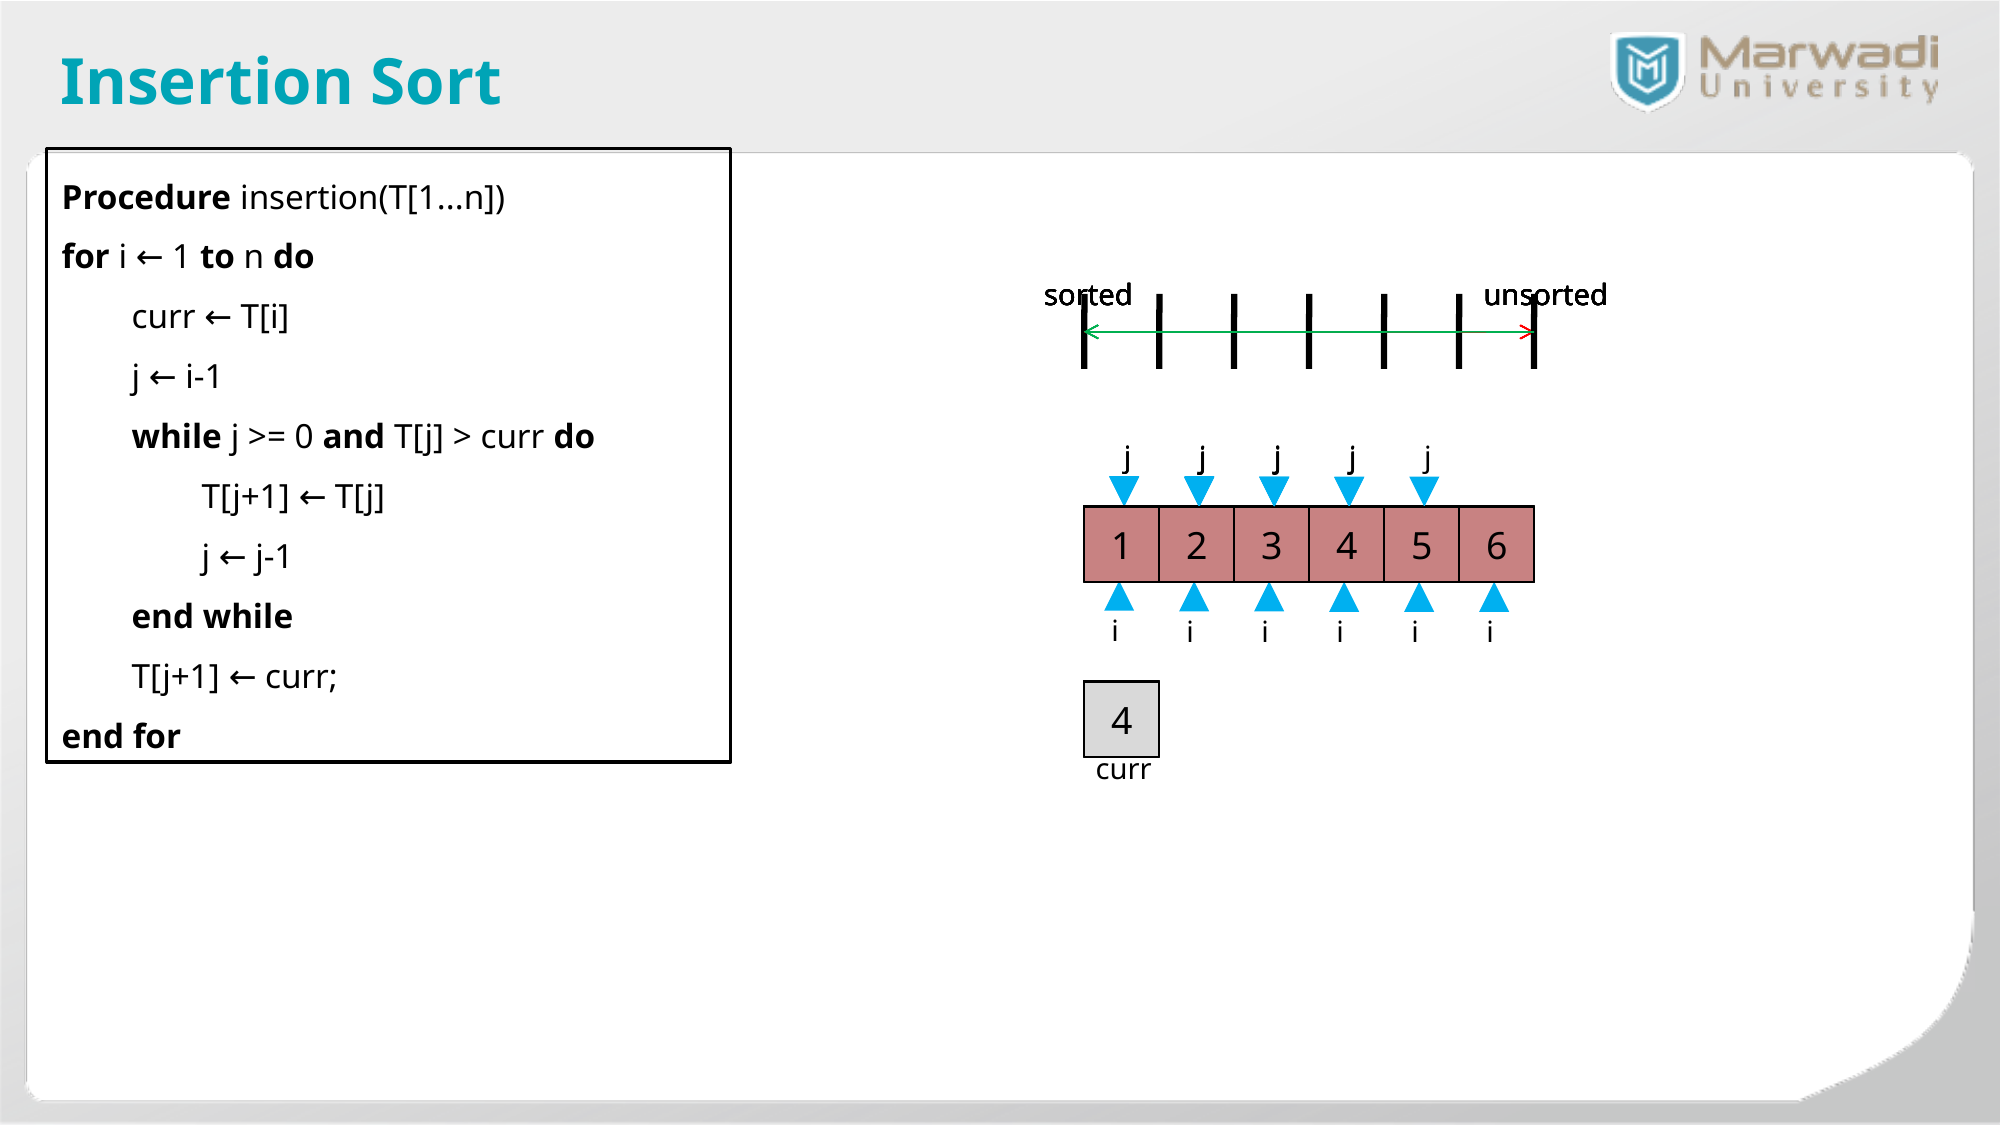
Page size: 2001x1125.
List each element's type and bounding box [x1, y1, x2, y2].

text_box [1183, 431, 1222, 508]
text_box [1396, 581, 1435, 657]
text_box [1108, 431, 1147, 507]
text_box [1258, 431, 1297, 507]
text_box [1471, 581, 1510, 657]
picture [0, 0, 2000, 1125]
text_box [1096, 580, 1135, 656]
text_box [1171, 581, 1210, 657]
text_box [1409, 431, 1447, 507]
text_box [1246, 581, 1285, 657]
text_box [1321, 581, 1360, 657]
text_box [1535, 268, 1616, 370]
text_box [1033, 268, 1535, 370]
text_box [1333, 431, 1372, 508]
